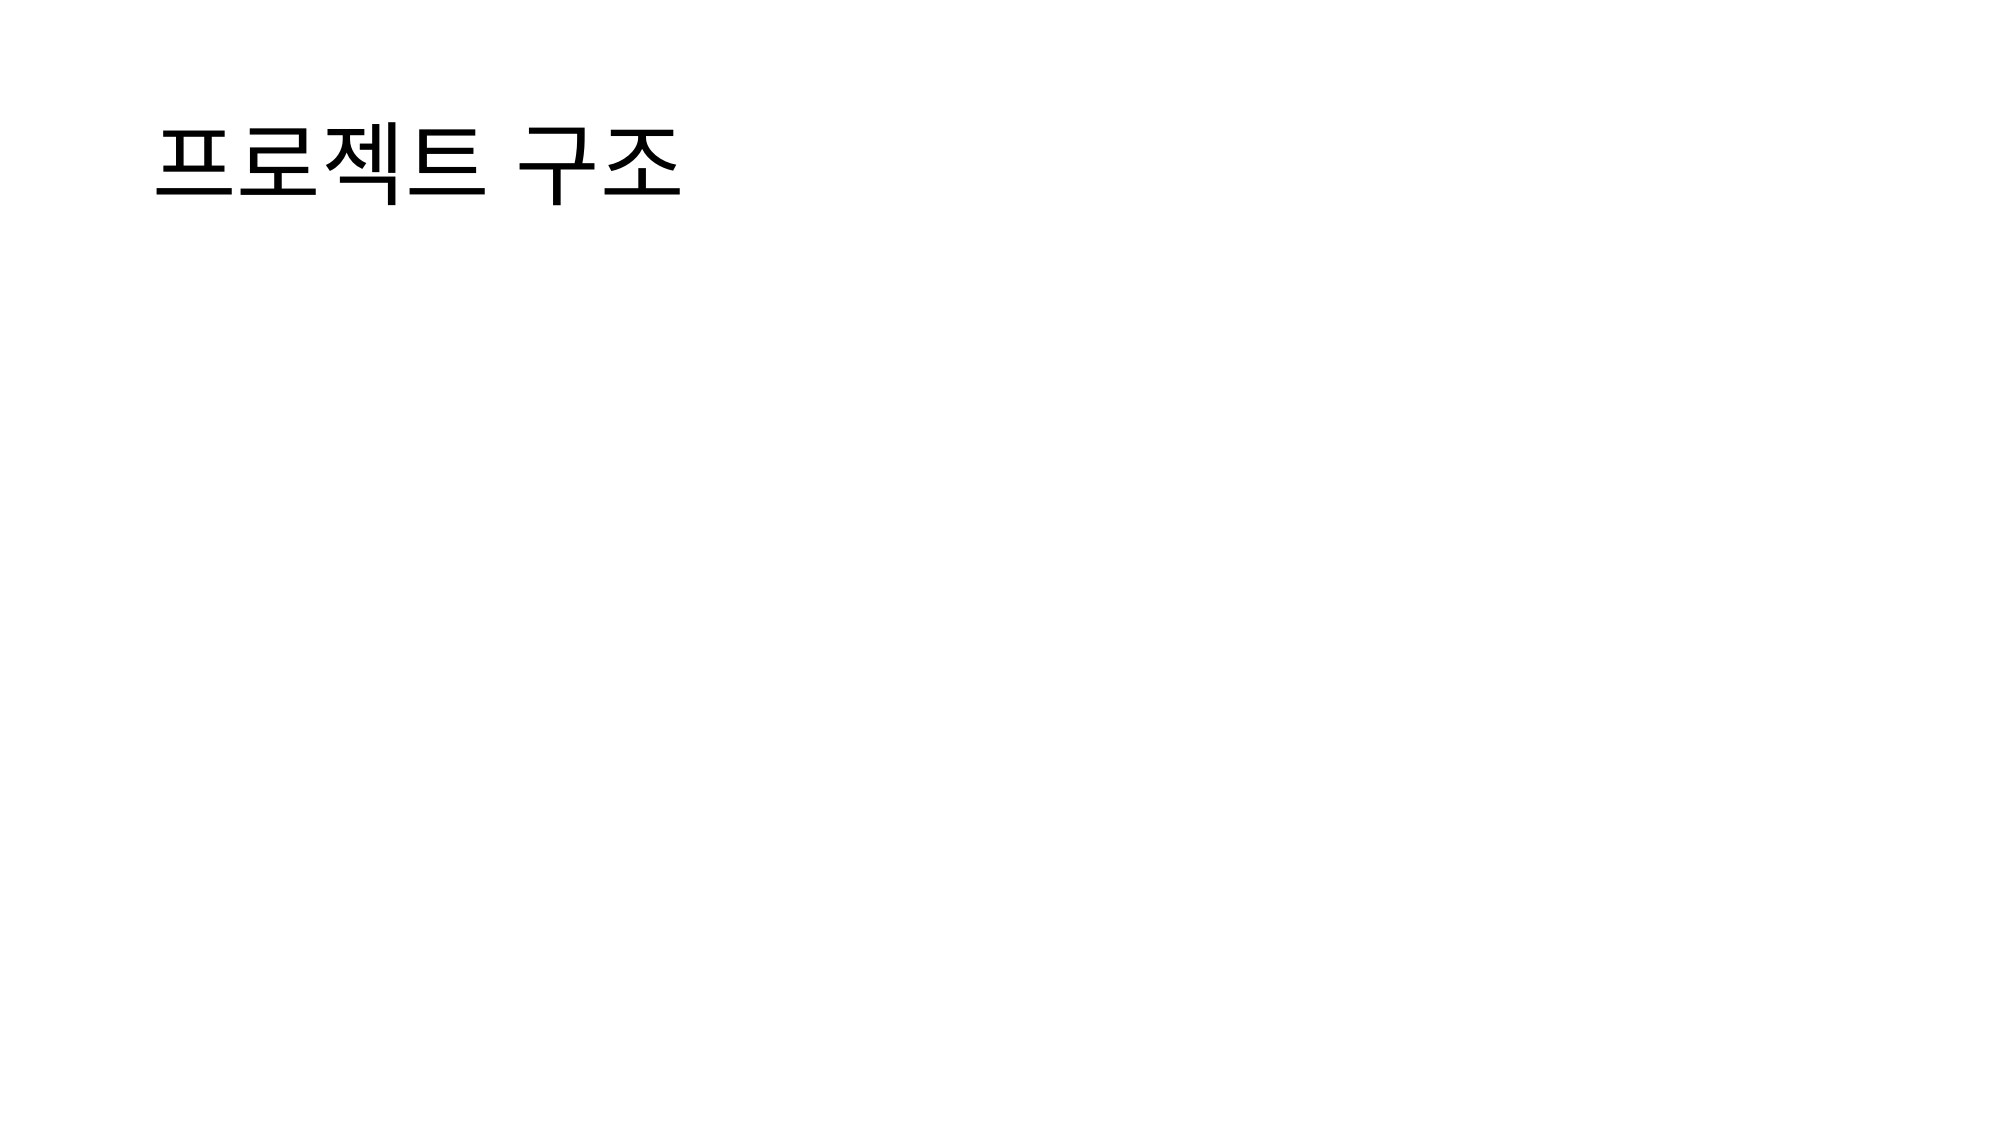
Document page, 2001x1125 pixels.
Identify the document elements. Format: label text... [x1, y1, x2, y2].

title 프로젝트 구조 [137, 59, 1863, 278]
